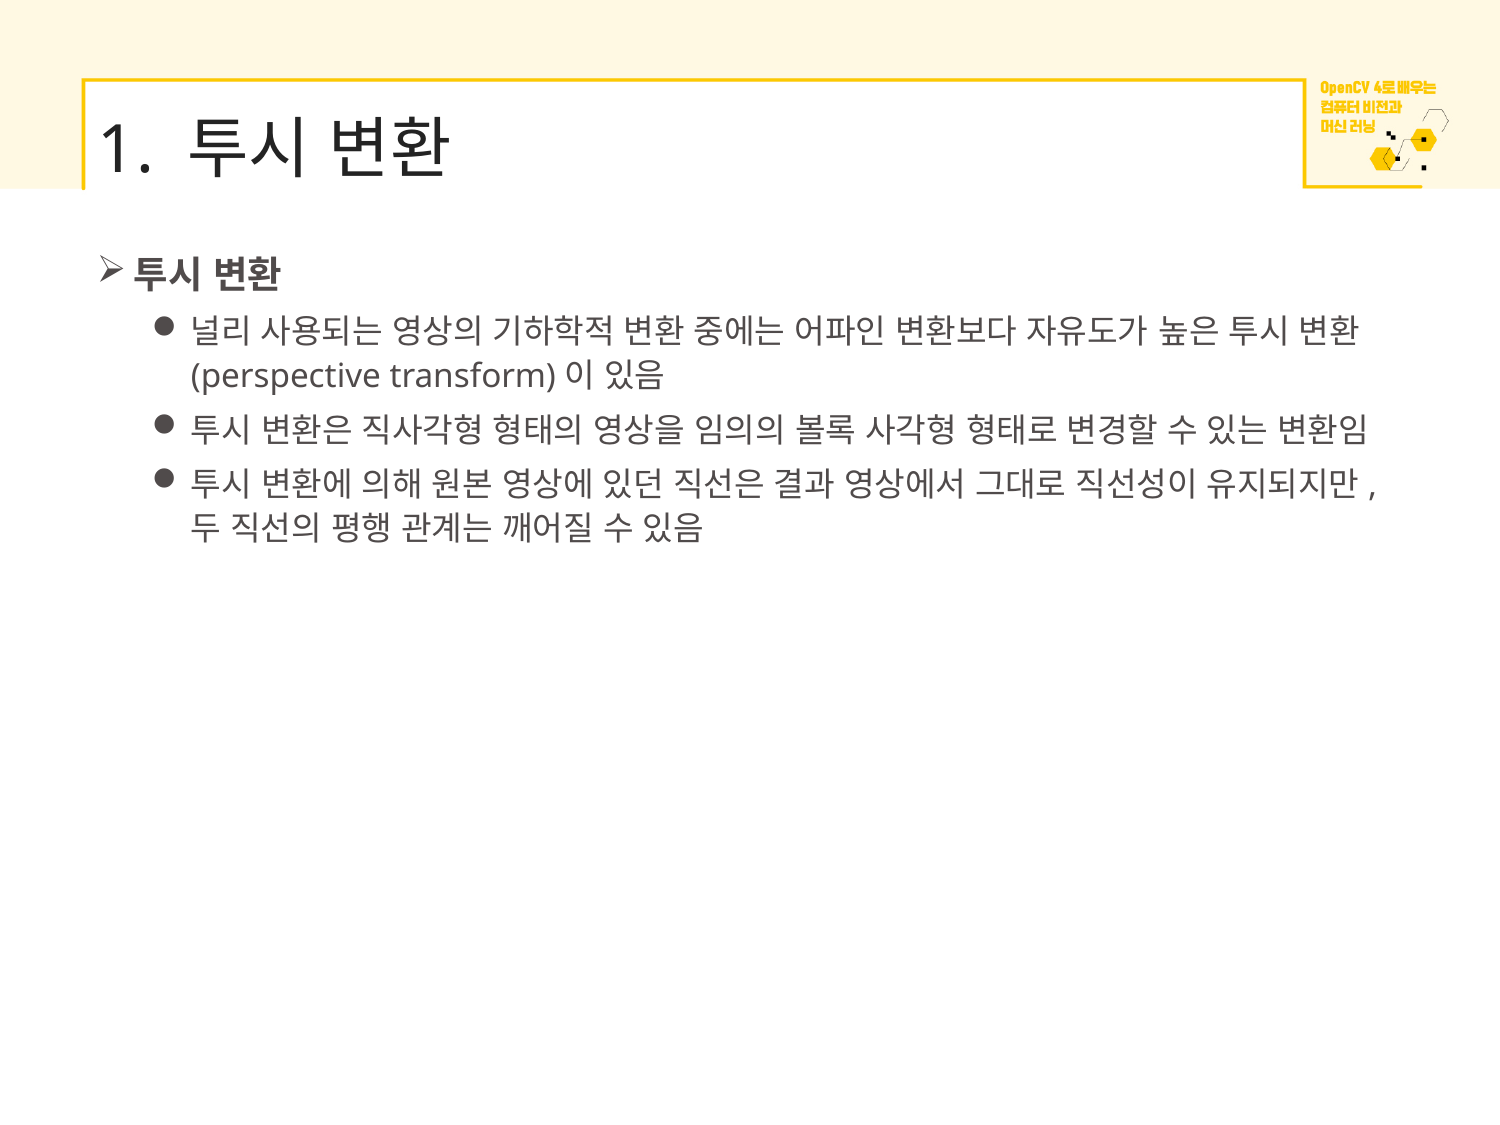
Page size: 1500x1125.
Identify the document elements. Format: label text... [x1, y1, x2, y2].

picture [0, 0, 1500, 1125]
list 투시 변환 널리 사용되는 영상의 기하학적 변환 중에는 어파인 변환보다 자유도가 높은 투시 변환 (perspective transform)이 있음 투시 변환은 직사각형 형태의 영상을 임의의 볼록 사각형 형태로 변경할 수 있는 변환임 투시 변환에 의해 원본 영상에 있던 직선은 결과 영상에서 그대로 직선성이 유지되지만, 두 직선의 평행 관계는 깨어질 수 있음 [81, 239, 1412, 1054]
title 1. 투시 변환 [82, 61, 1413, 193]
